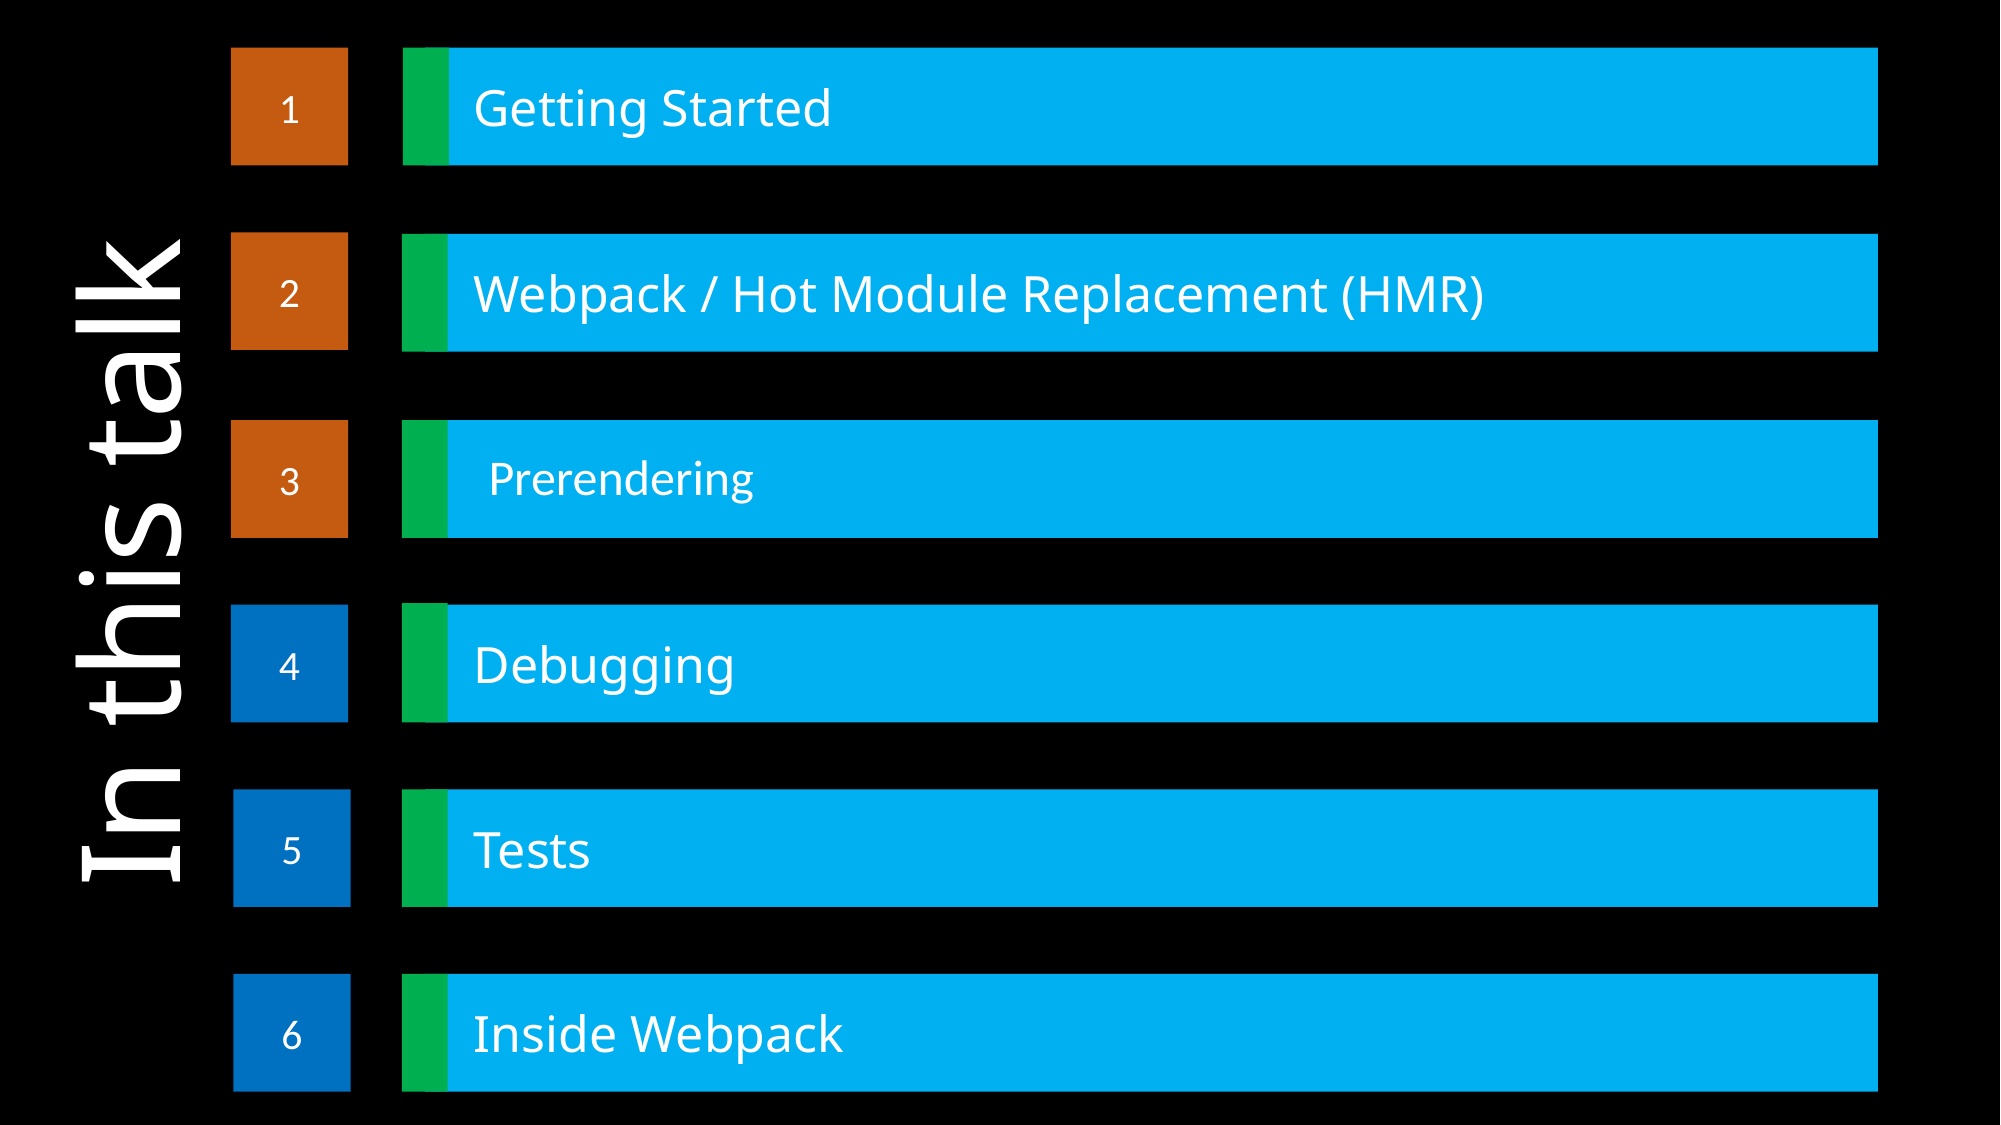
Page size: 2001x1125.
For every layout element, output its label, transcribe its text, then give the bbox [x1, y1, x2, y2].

text_box Tests [449, 789, 1878, 907]
title In this talk [0, 0, 218, 1125]
text_box [401, 973, 449, 1093]
text_box [402, 47, 450, 166]
text_box 4 [230, 604, 349, 723]
text_box [401, 233, 449, 353]
list Prerendering [449, 420, 1878, 538]
text_box Debugging [449, 604, 1878, 723]
text_box Getting Started [450, 47, 1878, 166]
text_box [401, 419, 449, 539]
text_box [401, 602, 449, 723]
text_box Inside Webpack [449, 973, 1878, 1092]
text_box 3 [230, 419, 349, 539]
text_box [401, 788, 449, 908]
text_box Webpack / Hot Module Replacement (HMR) [449, 233, 1878, 352]
text_box 2 [230, 231, 349, 351]
text_box 5 [232, 788, 352, 908]
text_box 6 [232, 973, 352, 1093]
text_box 1 [230, 47, 349, 166]
